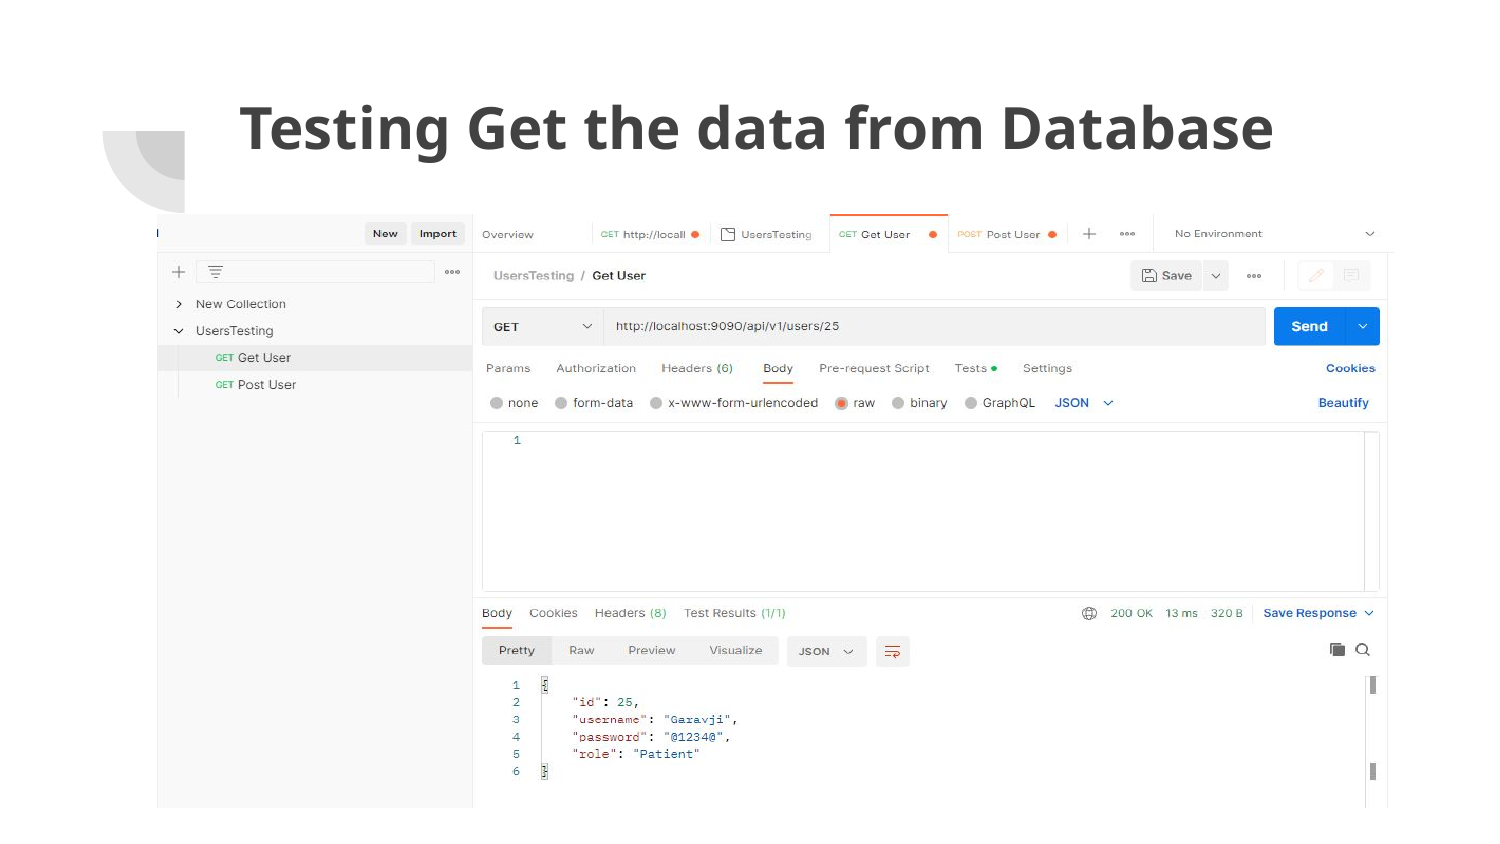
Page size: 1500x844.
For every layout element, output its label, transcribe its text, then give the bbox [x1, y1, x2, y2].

picture [157, 214, 1394, 808]
title Testing Get the data from Database [224, 76, 1327, 201]
